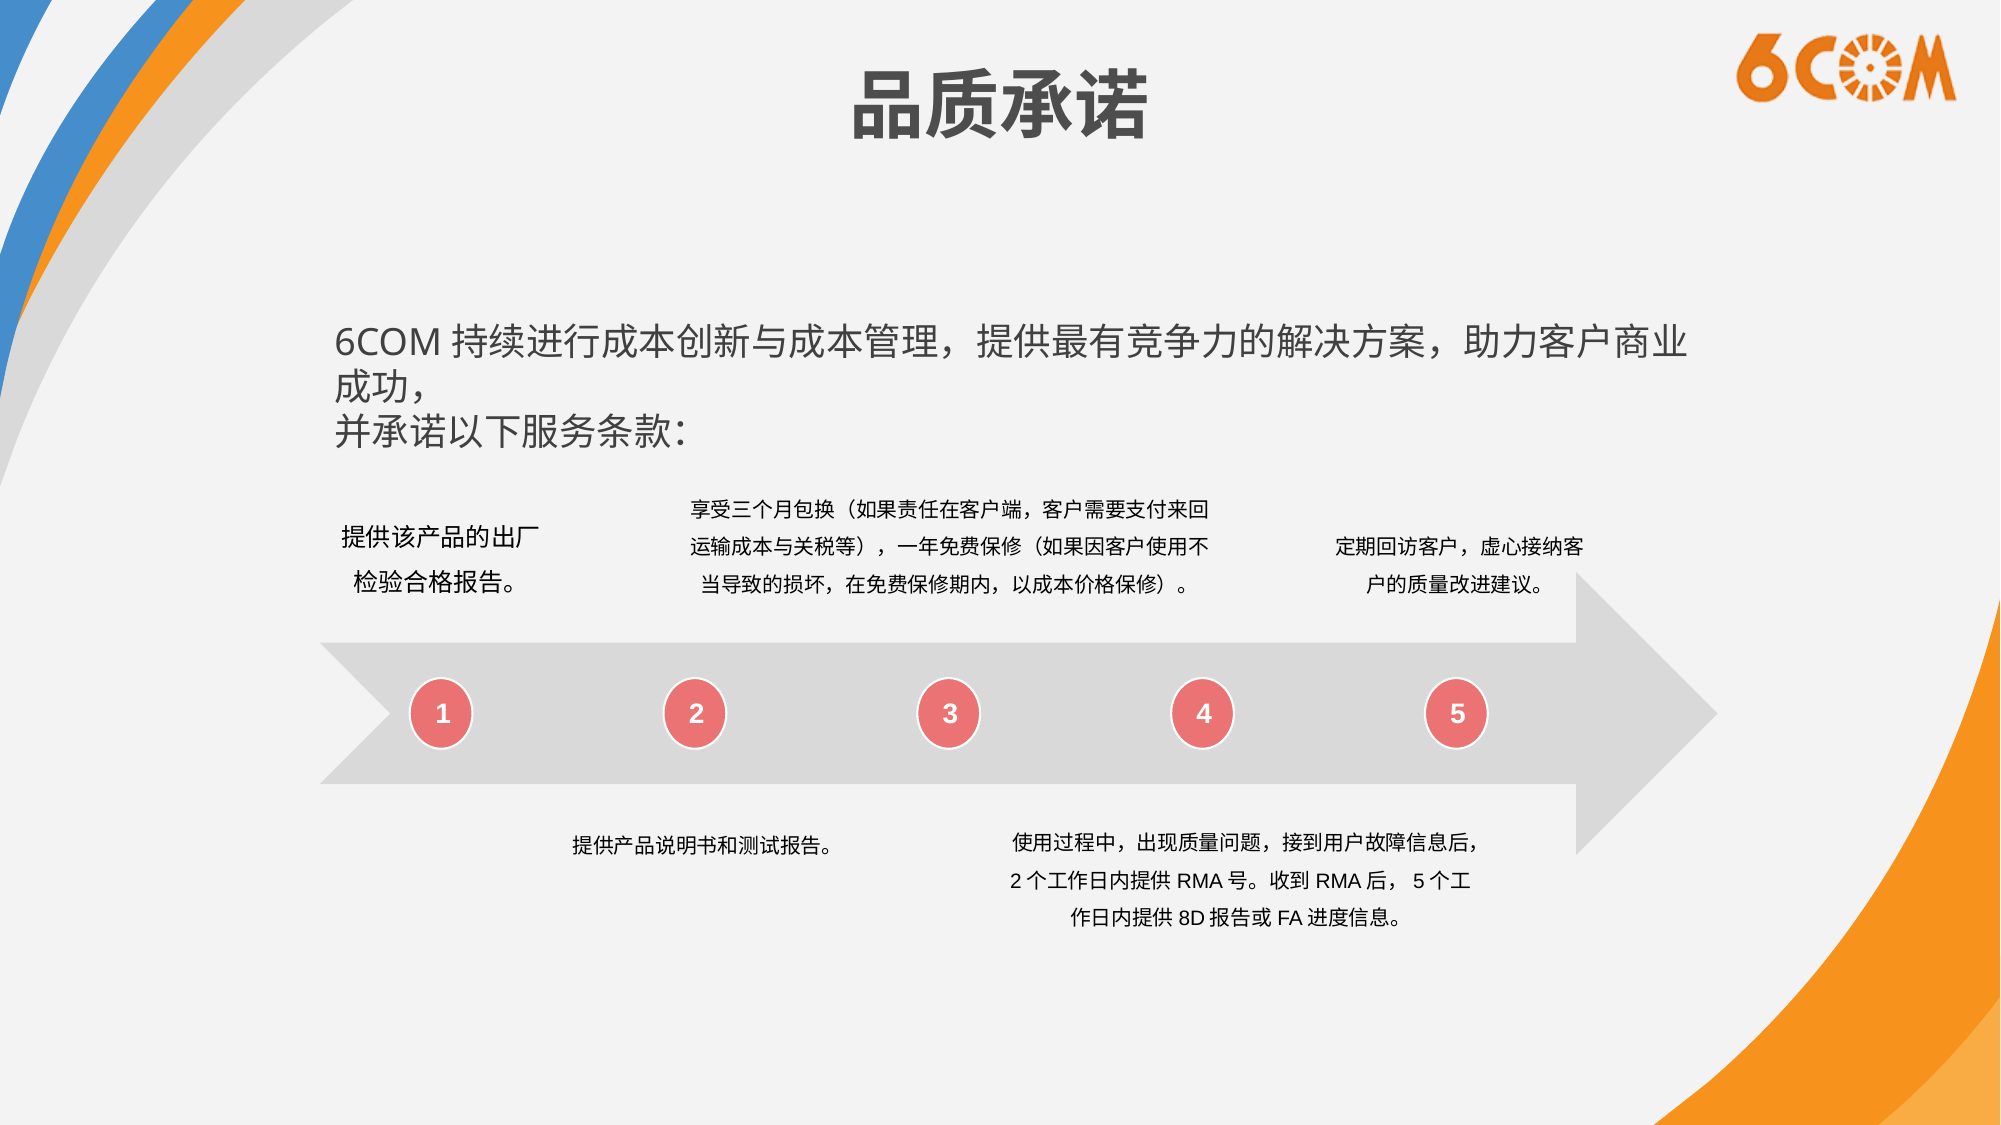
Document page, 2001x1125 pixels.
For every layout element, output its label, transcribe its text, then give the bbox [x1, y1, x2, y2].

picture [1670, 0, 2001, 199]
title 品质承诺 [137, 59, 1863, 278]
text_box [319, 311, 1718, 953]
